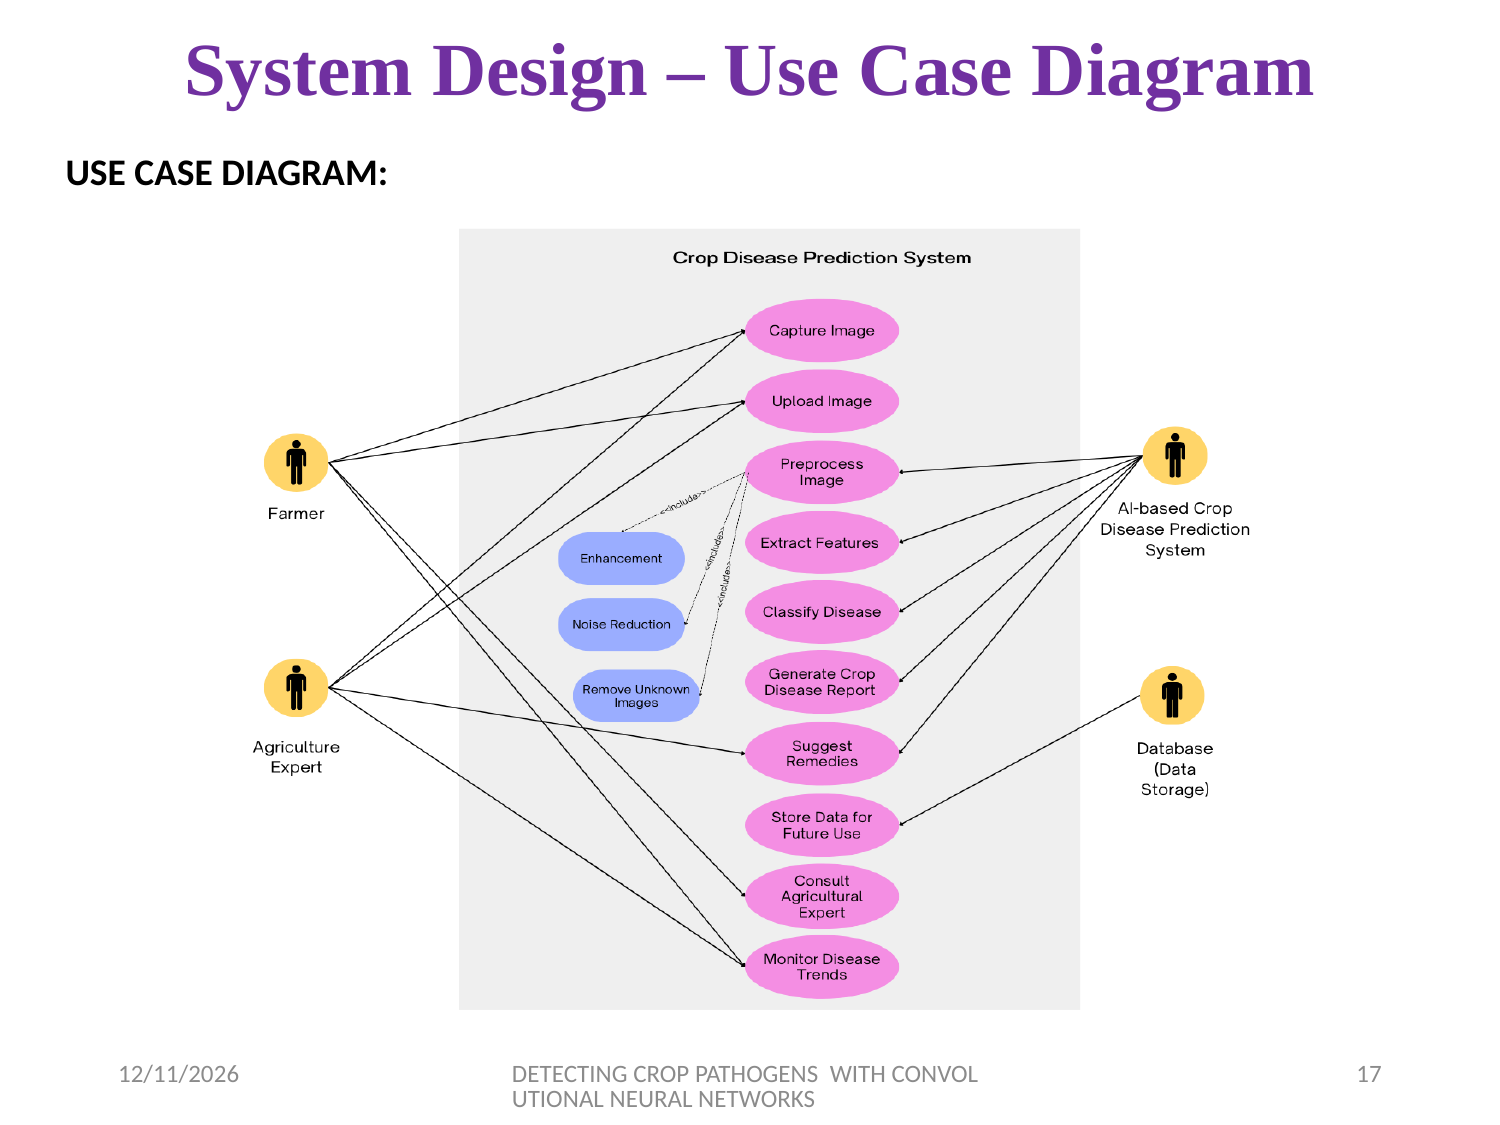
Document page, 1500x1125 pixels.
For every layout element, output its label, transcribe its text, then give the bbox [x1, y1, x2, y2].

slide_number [103, 1042, 441, 1103]
picture [230, 201, 1270, 1038]
slide_number 17 [1059, 1042, 1397, 1103]
text_box USE CASE DIAGRAM: [50, 140, 1073, 201]
footer DETECTING CROP PATHOGENS WITH CONVOLUTIONAL NEURAL NETWORKS [496, 1042, 1004, 1103]
title System Design – Use Case Diagram [103, 27, 1397, 115]
